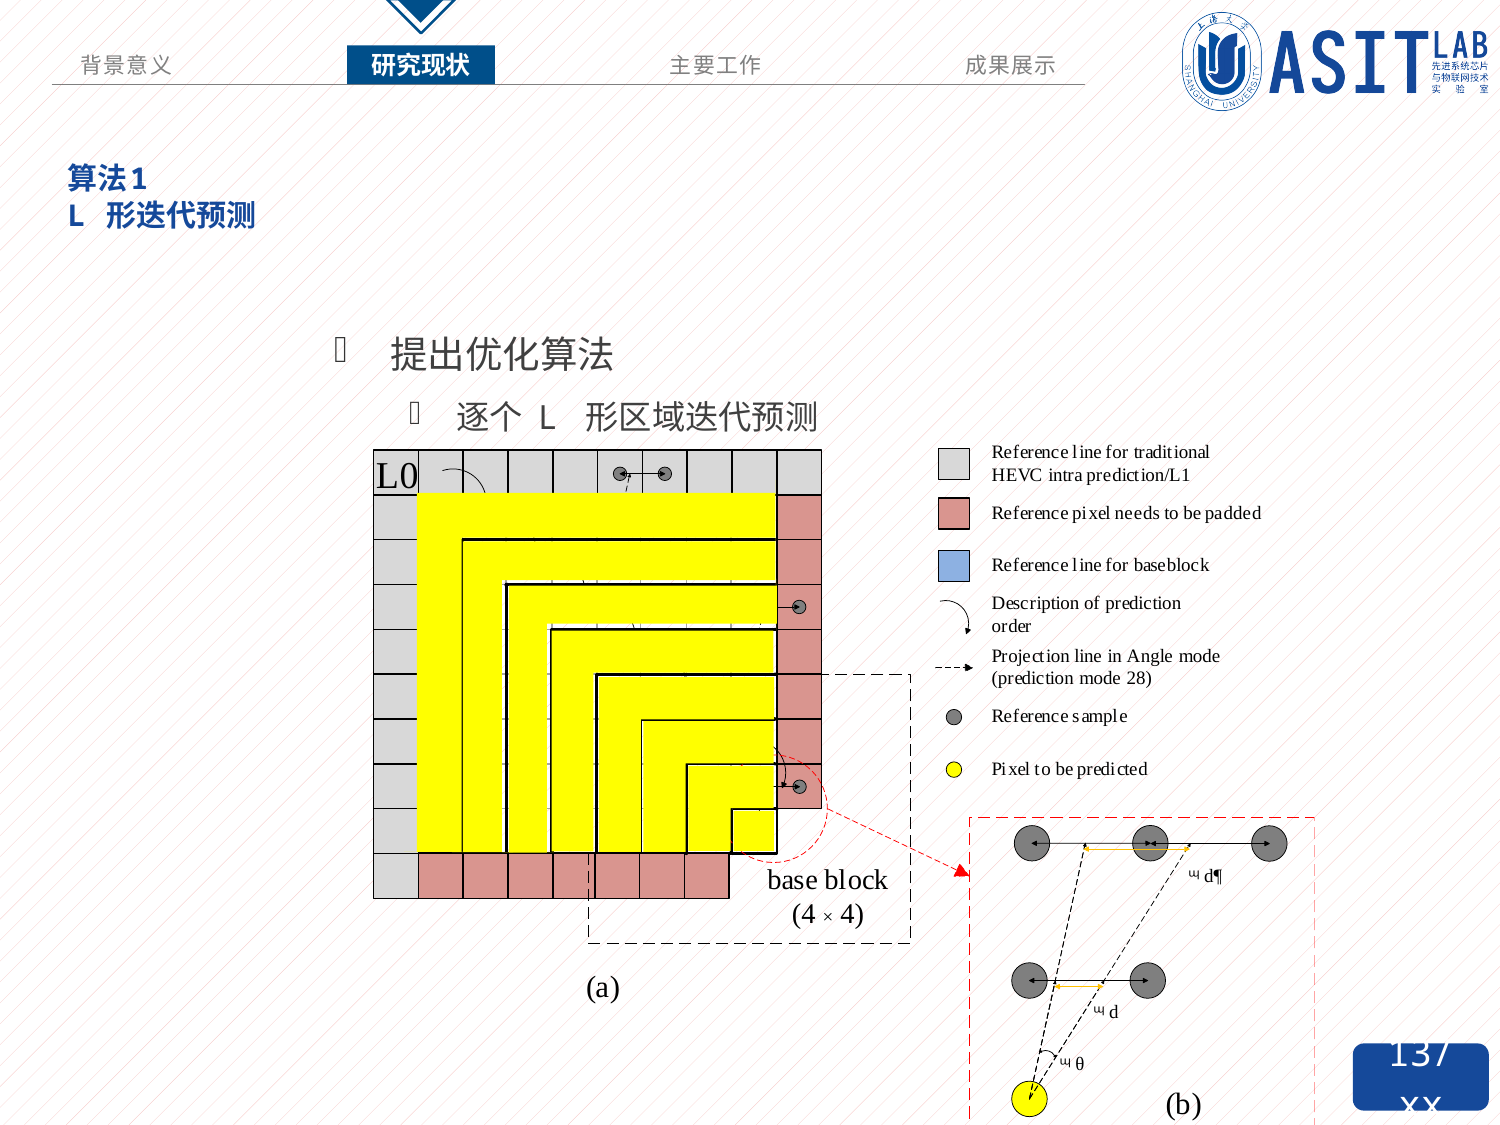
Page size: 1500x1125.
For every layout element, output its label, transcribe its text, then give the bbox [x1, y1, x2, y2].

picture [351, 431, 1315, 1125]
title 算法1 L 形迭代预测 [52, 152, 1444, 240]
picture [1181, 10, 1263, 113]
list 提出优化算法 逐个 L 形区域迭代预测 [319, 323, 1401, 944]
